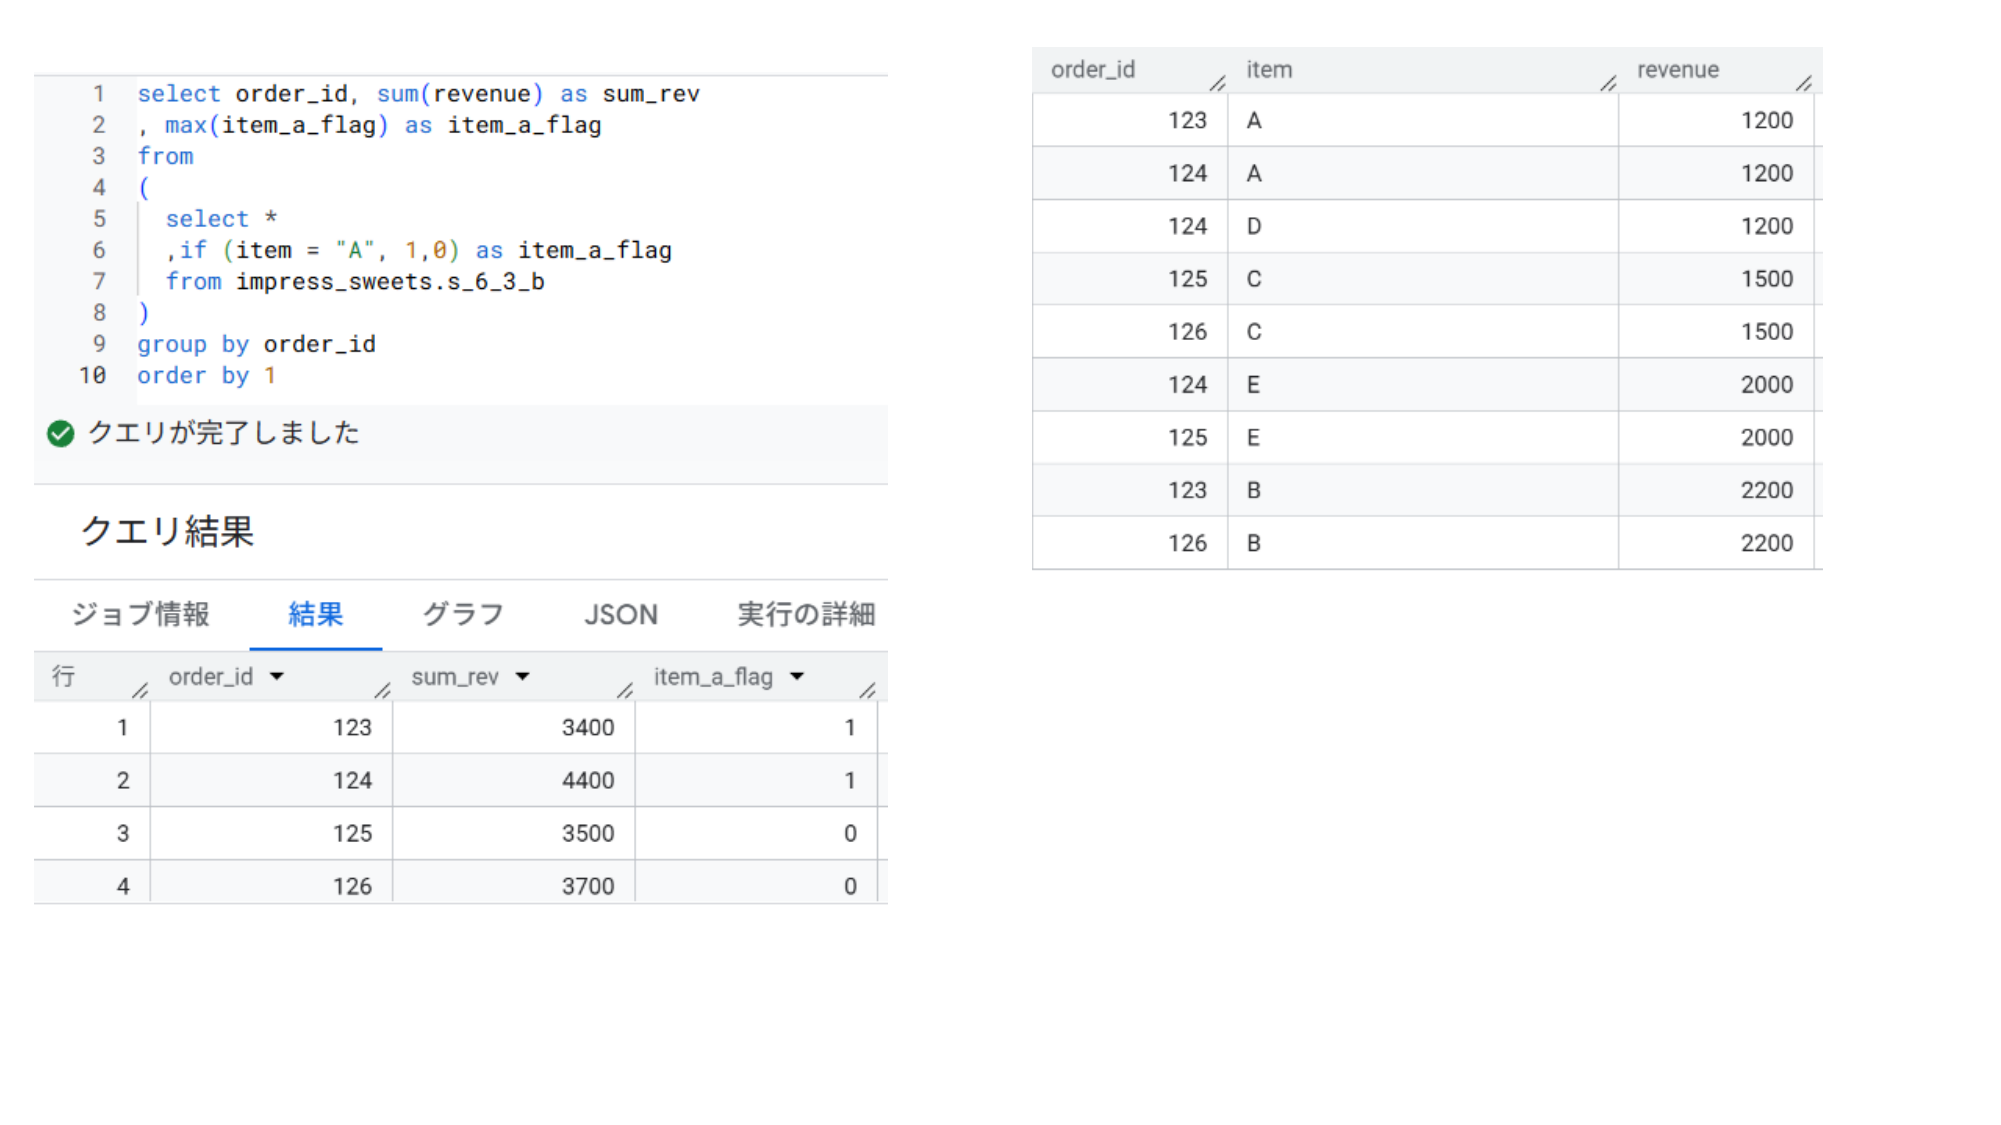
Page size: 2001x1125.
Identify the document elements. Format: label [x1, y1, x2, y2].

picture [1031, 47, 1824, 575]
picture [34, 72, 889, 914]
